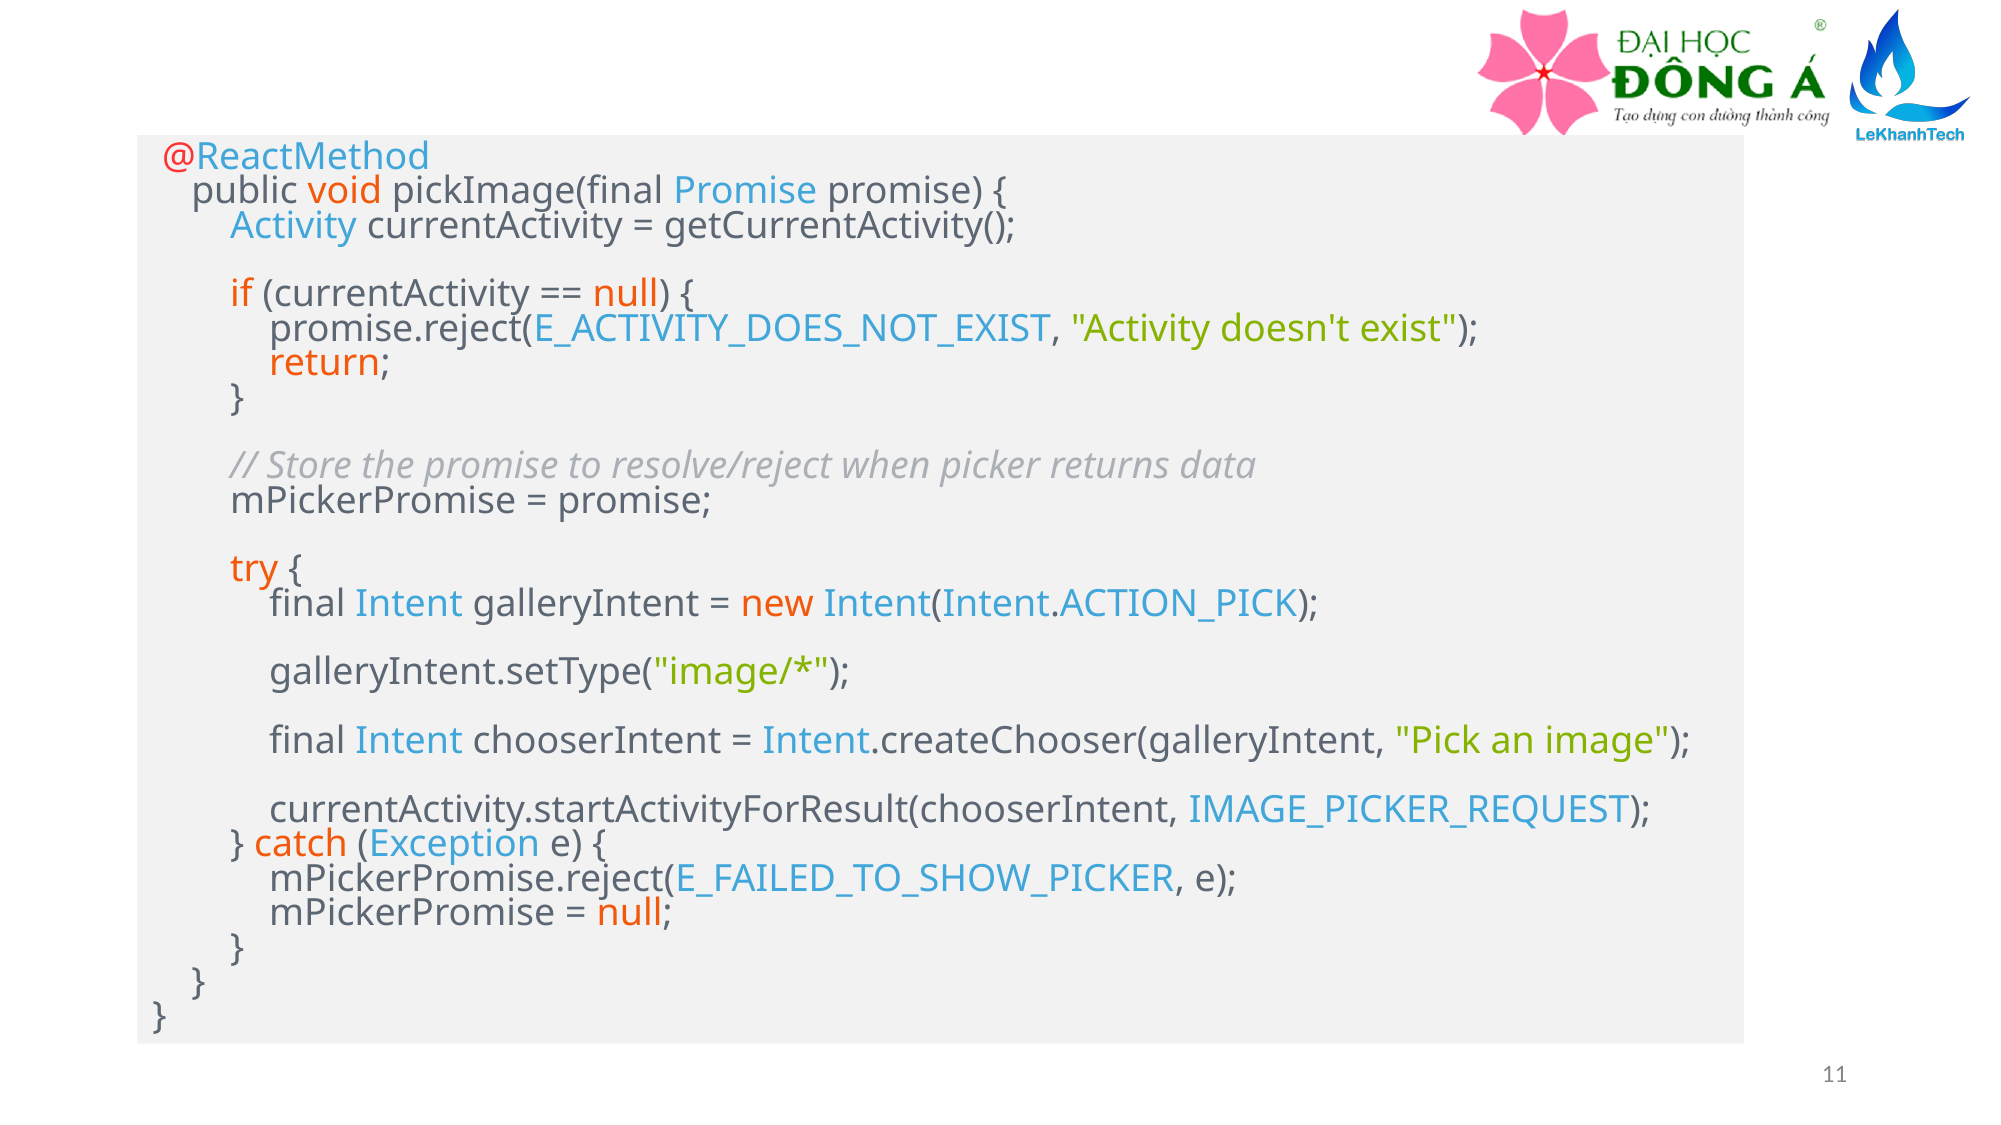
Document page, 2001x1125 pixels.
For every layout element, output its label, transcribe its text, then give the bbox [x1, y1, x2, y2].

picture [1465, 5, 1980, 144]
text_box @ReactMethod public void pickImage(final Promise promise) { Activity currentActivity = getCurrentActivity(); if (currentActivity == null) { promise.reject(E_ACTIVITY_DOES_NOT_EXIST, "Activity doesn't exist"); return; } // Store the promise to resolve/reject when picker returns data mPickerPromise = promise; try { final Intent galleryIntent = new Intent(Intent.ACTION_PICK); galleryIntent.setType("image/*"); final Intent chooserIntent = Intent.createChooser(galleryIntent, "Pick an image"); currentActivity.startActivityForResult(chooserIntent, IMAGE_PICKER_REQUEST); } catch (Exception e) { mPickerPromise.reject(E_FAILED_TO_SHOW_PICKER, e); mPickerPromise = null; } } } [137, 135, 1745, 1044]
slide_number 11 [1412, 1042, 1863, 1103]
